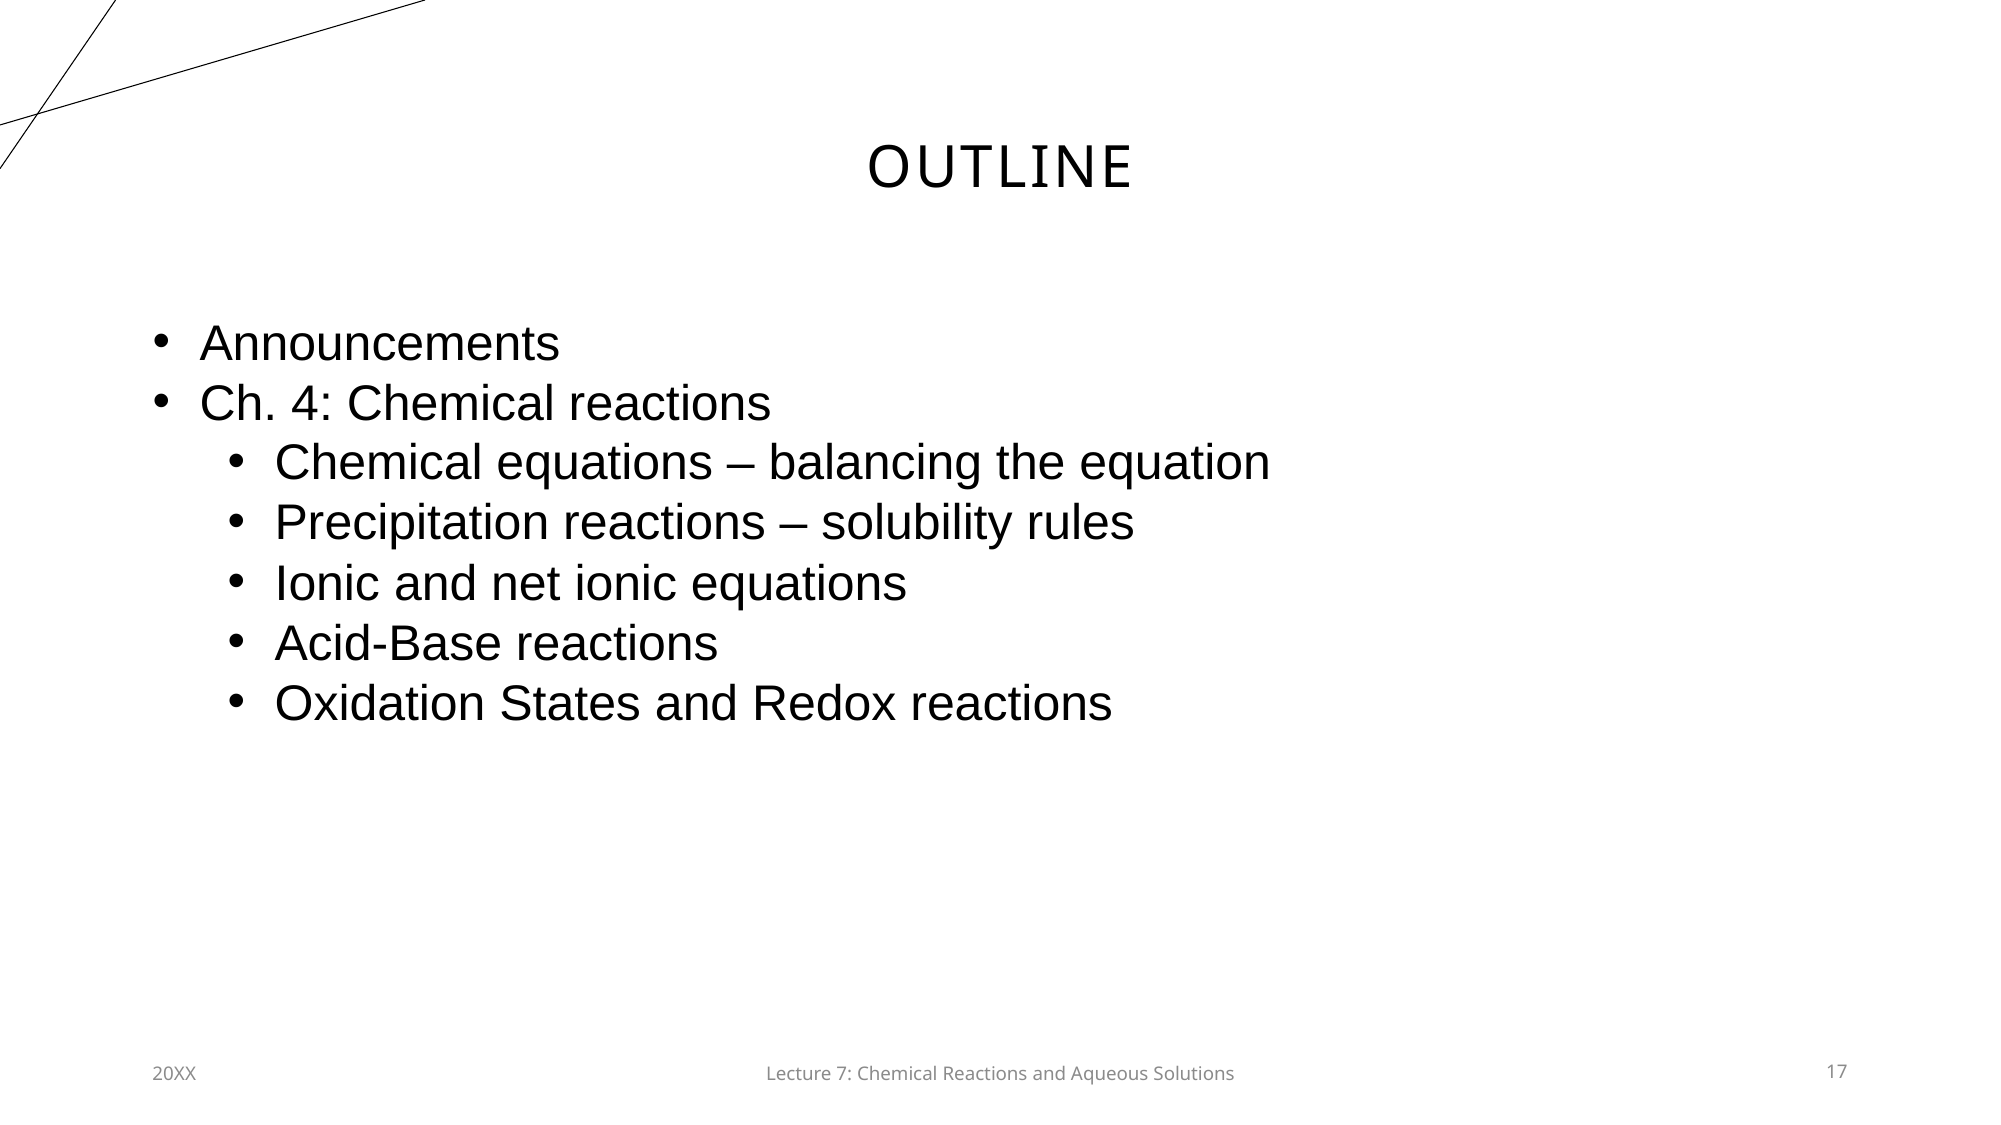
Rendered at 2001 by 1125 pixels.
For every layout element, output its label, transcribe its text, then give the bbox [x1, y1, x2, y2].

footer Lecture 7: Chemical Reactions and Aqueous Solutions​ [662, 1042, 1338, 1103]
slide_number 17 [1412, 1042, 1863, 1103]
slide_number 20XX [137, 1042, 588, 1103]
text_box Announcements Ch. 4: Chemical reactions Chemical equations – balancing the equation Precipitation reactions – solubility rules Ionic and net ionic equations Acid-Base reactions Oxidation States and Redox reactions [137, 302, 1858, 798]
title Outline [137, 59, 1863, 278]
